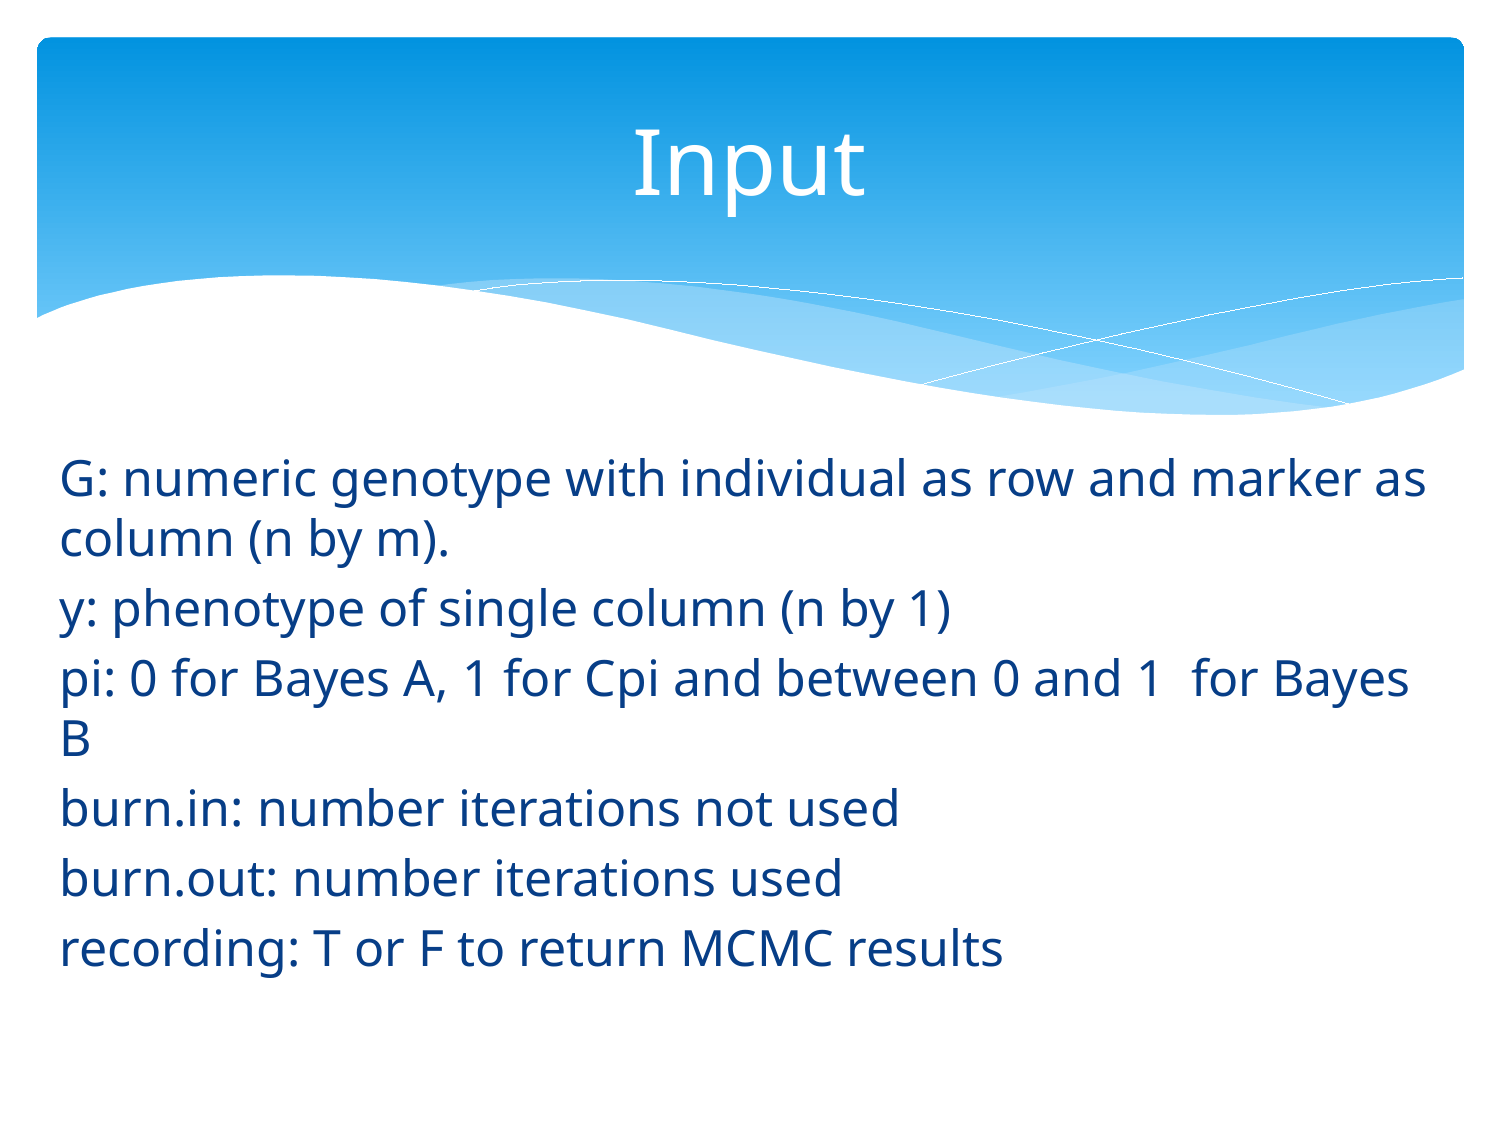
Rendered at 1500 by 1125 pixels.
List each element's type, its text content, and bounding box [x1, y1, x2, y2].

list G: numeric genotype with individual as row and marker as column (n by m). y: phenotype of single column (n by 1) pi: 0 for Bayes A, 1 for Cpi and between 0 and 1 for Bayes B burn.in: number iterations not used burn.out: number iterations used recording: T or F to return MCMC results [44, 438, 1460, 1005]
title Input [75, 55, 1425, 261]
